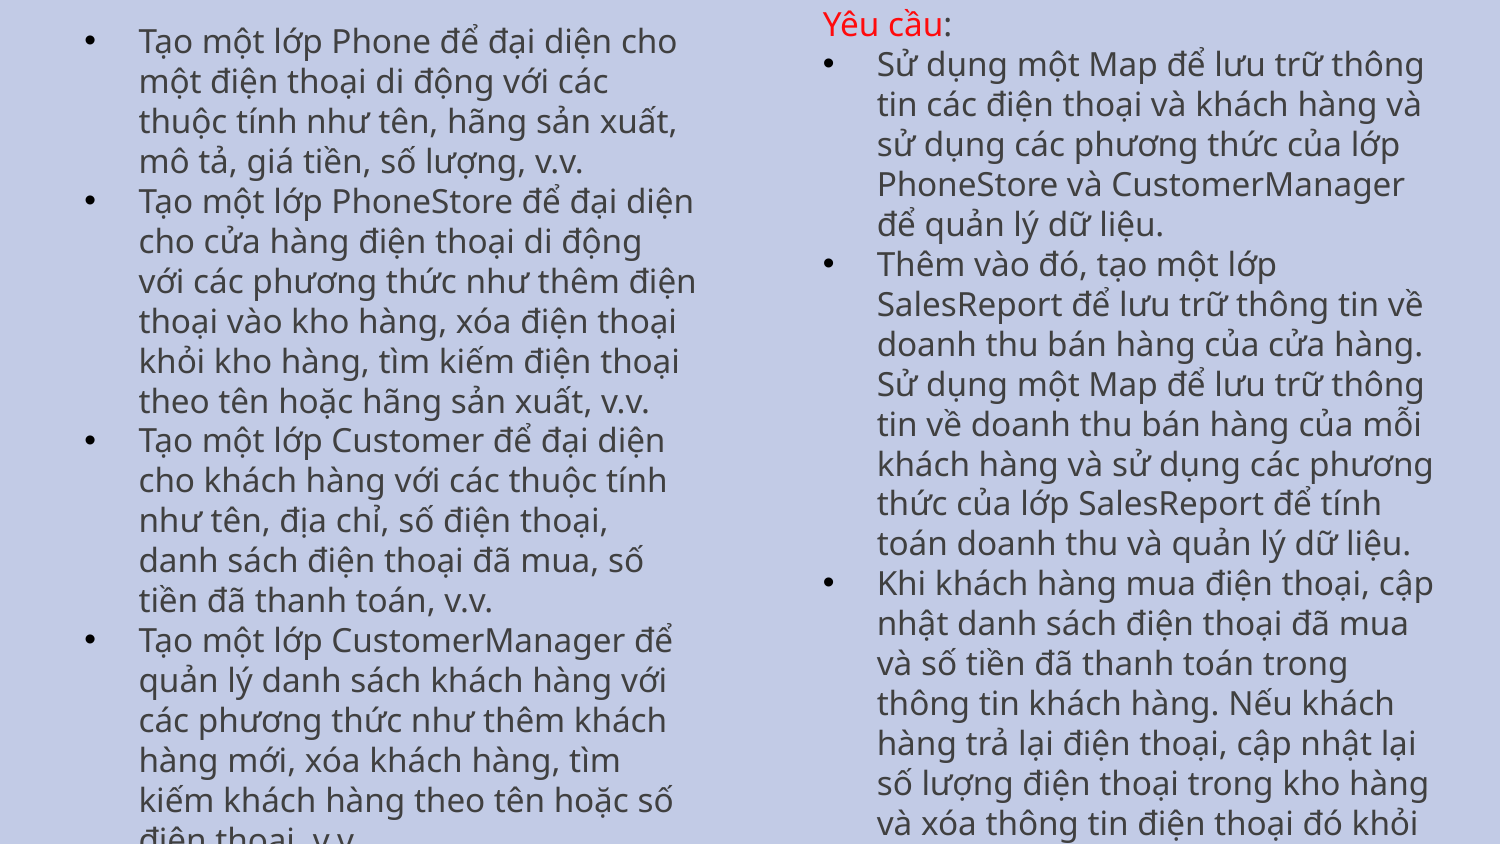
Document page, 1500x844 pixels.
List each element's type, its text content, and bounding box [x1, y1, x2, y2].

list Tạo một lớp Phone để đại diện cho một điện thoại di động với các thuộc tính như tên, hãng sản xuất, mô tả, giá tiền, số lượng, v.v. Tạo một lớp PhoneStore để đại diện cho cửa hàng điện thoại di động với các phương thức như thêm điện thoại vào kho hàng, xóa điện thoại khỏi kho hàng, tìm kiếm điện thoại theo tên hoặc hãng sản xuất, v.v. Tạo một lớp Customer để đại diện cho khách hàng với các thuộc tính như tên, địa chỉ, số điện thoại, danh sách điện thoại đã mua, số tiền đã thanh toán, v.v. Tạo một lớp CustomerManager để quản lý danh sách khách hàng với các phương thức như thêm khách hàng mới, xóa khách hàng, tìm kiếm khách hàng theo tên hoặc số điện thoại, v.v. [63, 20, 698, 824]
list Yêu cầu: Sử dụng một Map để lưu trữ thông tin các điện thoại và khách hàng và sử dụng các phương thức của lớp PhoneStore và CustomerManager để quản lý dữ liệu. Thêm vào đó, tạo một lớp SalesReport để lưu trữ thông tin về doanh thu bán hàng của cửa hàng. Sử dụng một Map để lưu trữ thông tin về doanh thu bán hàng của mỗi khách hàng và sử dụng các phương thức của lớp SalesReport để tính toán doanh thu và quản lý dữ liệu. Khi khách hàng mua điện thoại, cập nhật danh sách điện thoại đã mua và số tiền đã thanh toán trong thông tin khách hàng. Nếu khách hàng trả lại điện thoại, cập nhật lại số lượng điện thoại trong kho hàng và xóa thông tin điện thoại đó khỏi danh sách đã mua của khách [801, 3, 1440, 763]
